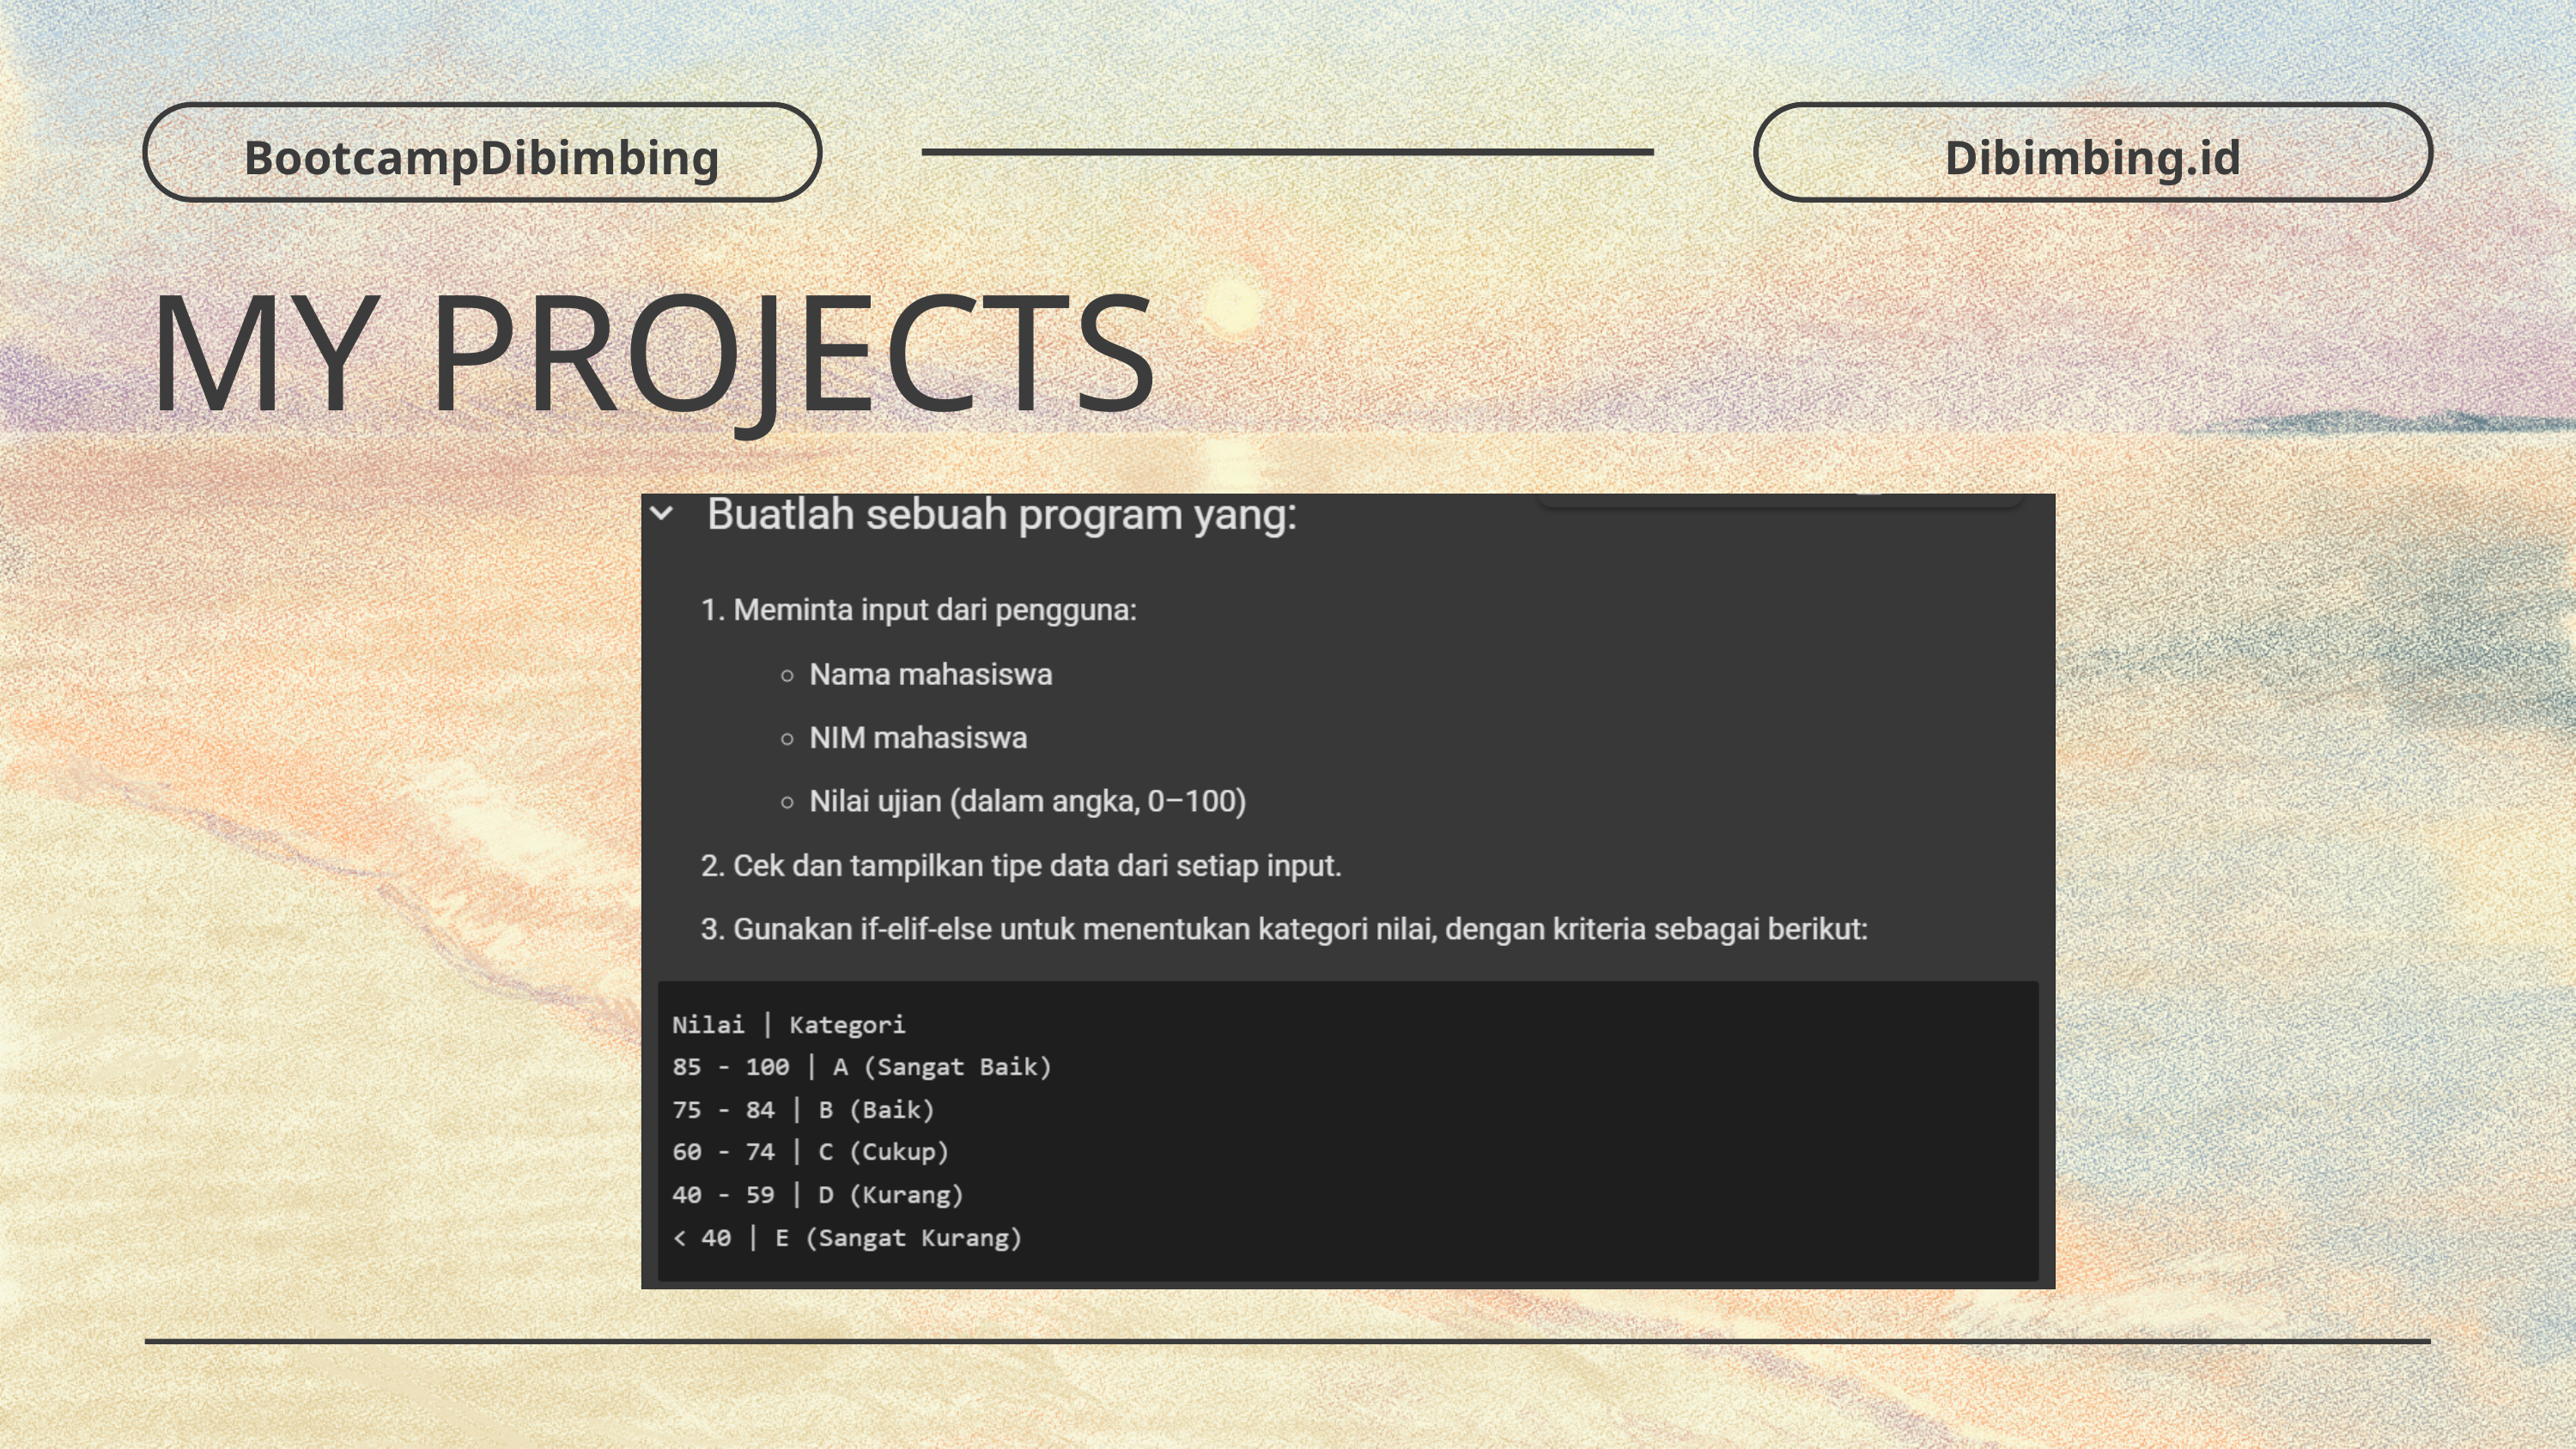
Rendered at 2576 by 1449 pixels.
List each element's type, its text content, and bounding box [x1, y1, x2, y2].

text_box [0, 0, 2576, 1449]
text_box MY PROJECTS [144, 249, 1349, 443]
text_box [641, 494, 2056, 1289]
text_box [144, 104, 2432, 201]
